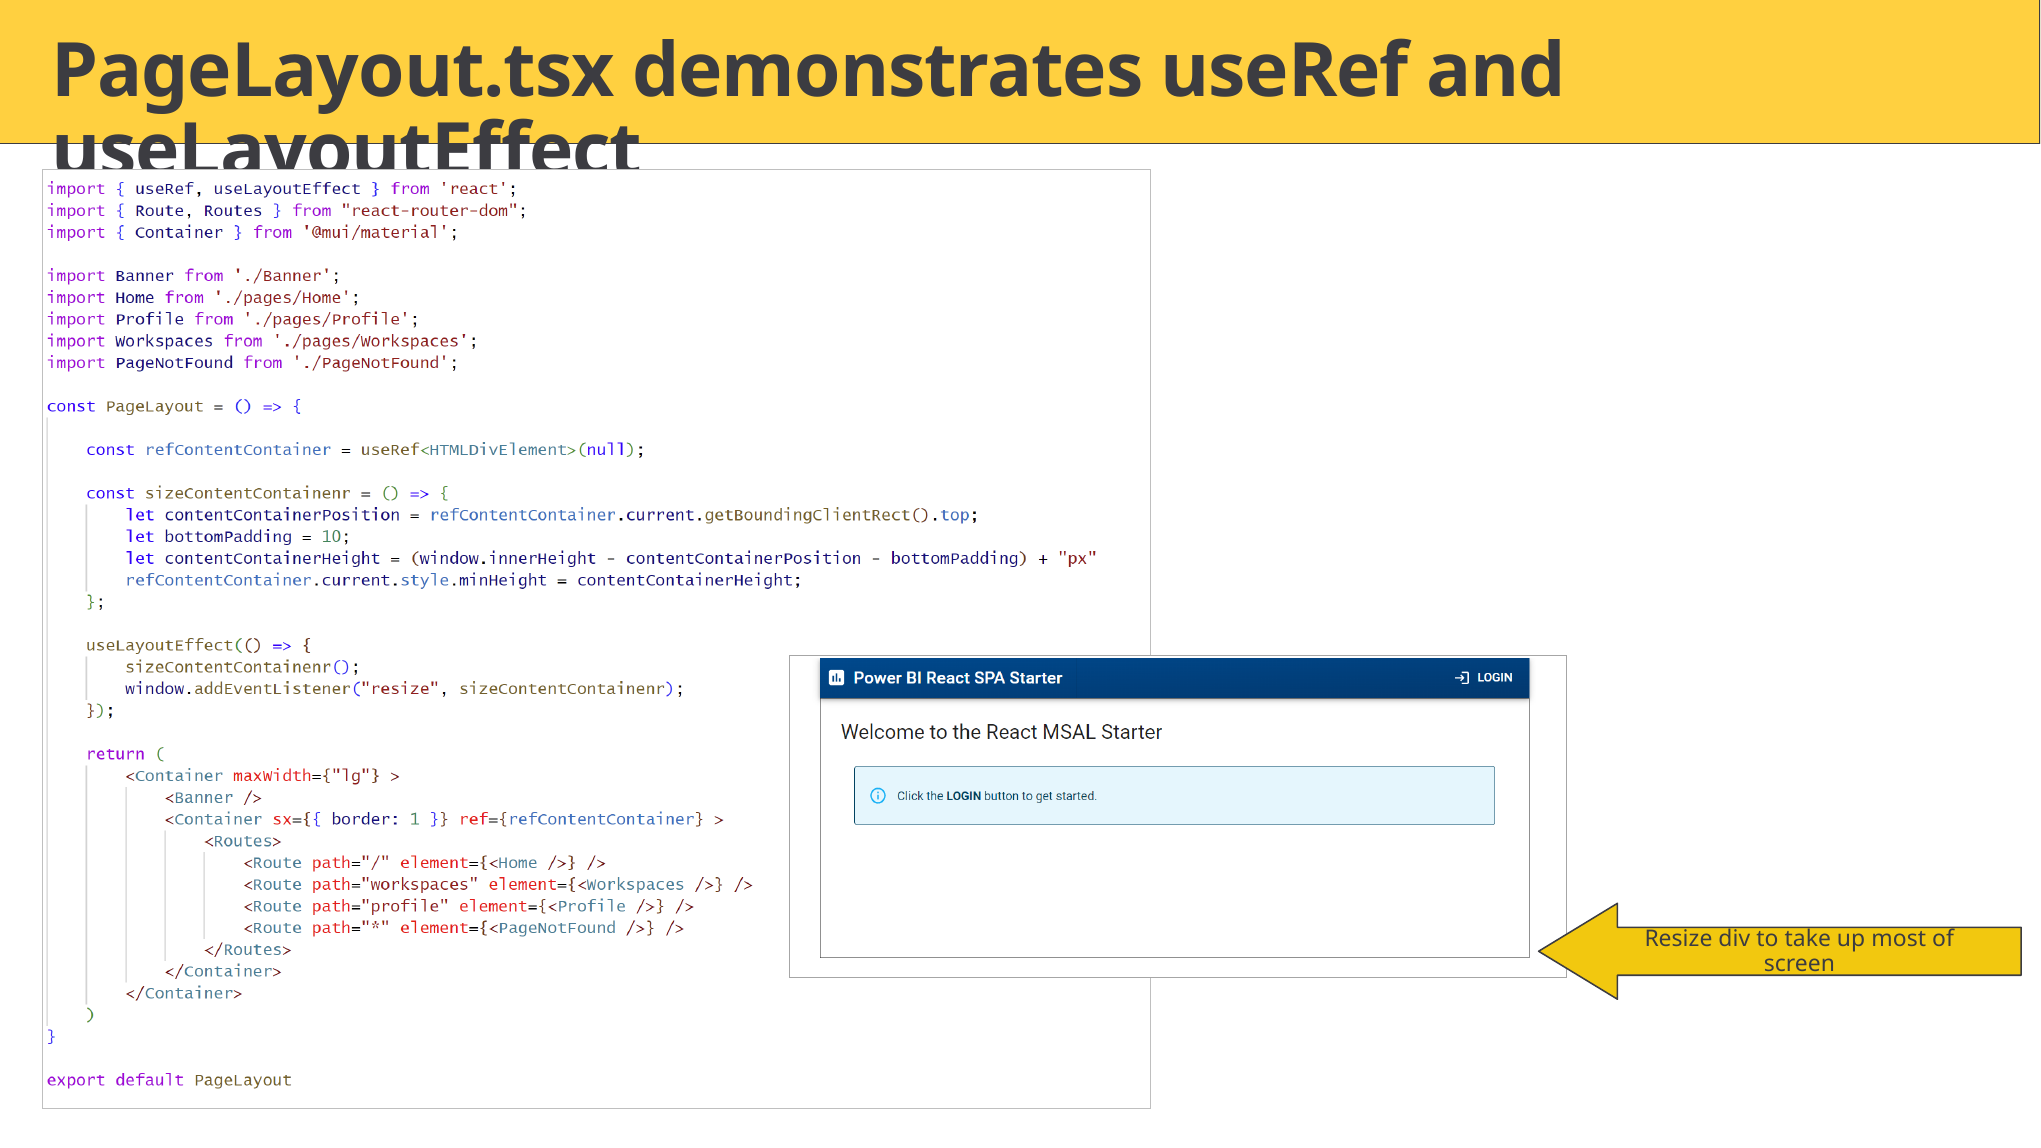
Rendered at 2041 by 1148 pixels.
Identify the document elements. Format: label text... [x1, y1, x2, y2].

picture [41, 169, 1567, 1110]
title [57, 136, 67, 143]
text_box Resize div to take up most of screen [1567, 902, 2022, 1000]
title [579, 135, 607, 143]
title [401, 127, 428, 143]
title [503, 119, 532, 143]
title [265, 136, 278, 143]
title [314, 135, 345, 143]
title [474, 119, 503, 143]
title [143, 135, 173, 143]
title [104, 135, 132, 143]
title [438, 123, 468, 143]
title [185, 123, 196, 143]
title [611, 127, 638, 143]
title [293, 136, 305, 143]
title PageLayout.tsx demonstrates useRef and useLayoutEffect [51, 31, 1988, 113]
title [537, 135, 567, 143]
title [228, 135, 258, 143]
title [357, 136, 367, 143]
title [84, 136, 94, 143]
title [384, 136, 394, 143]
